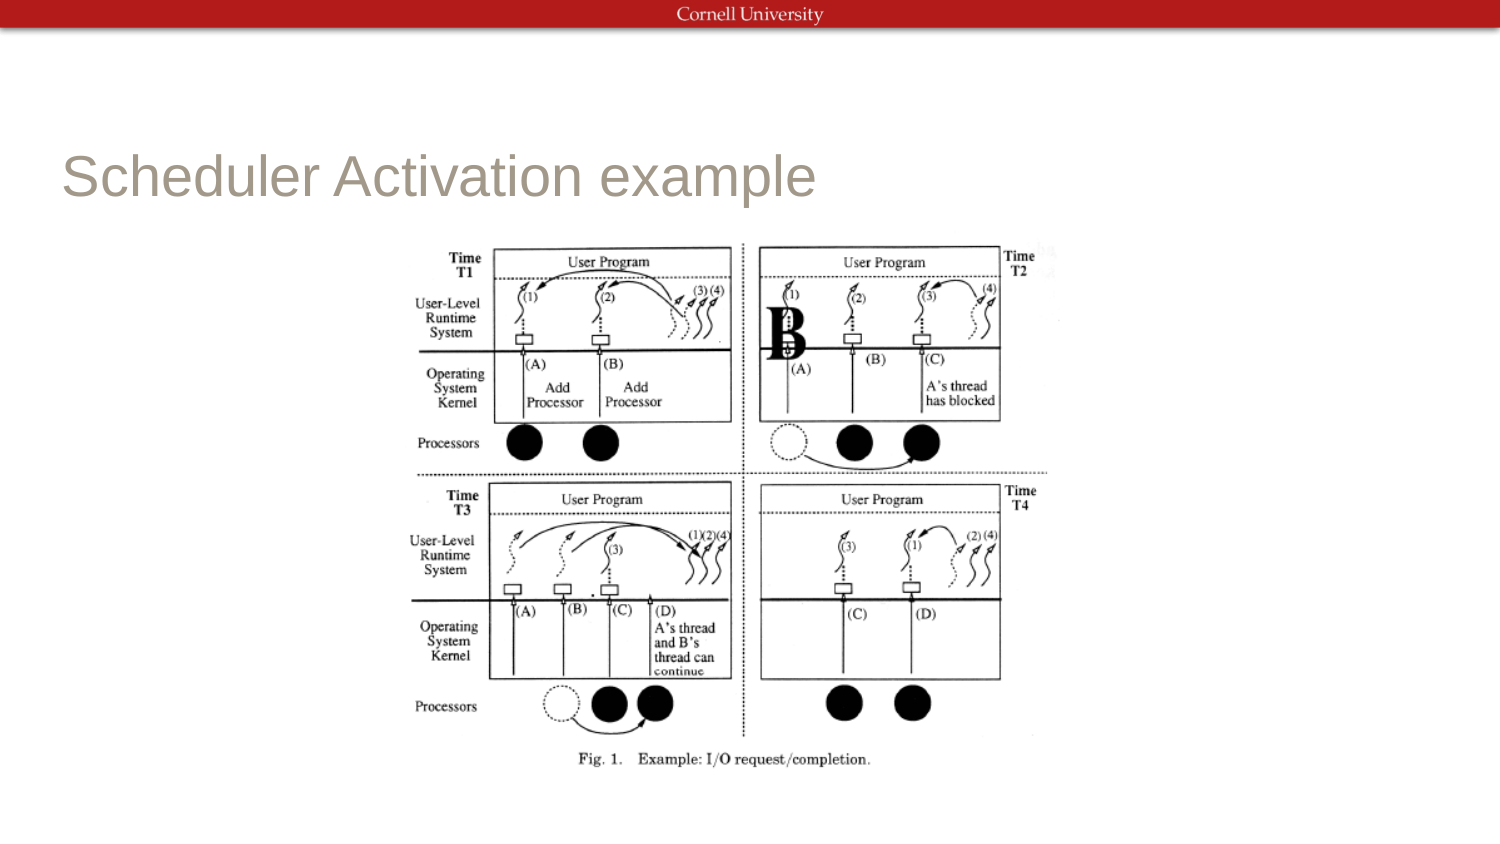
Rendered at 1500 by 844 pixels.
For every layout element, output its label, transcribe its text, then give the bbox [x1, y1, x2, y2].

picture [379, 221, 1121, 801]
title Scheduler Activation example [46, 131, 1471, 216]
picture [635, 0, 858, 45]
